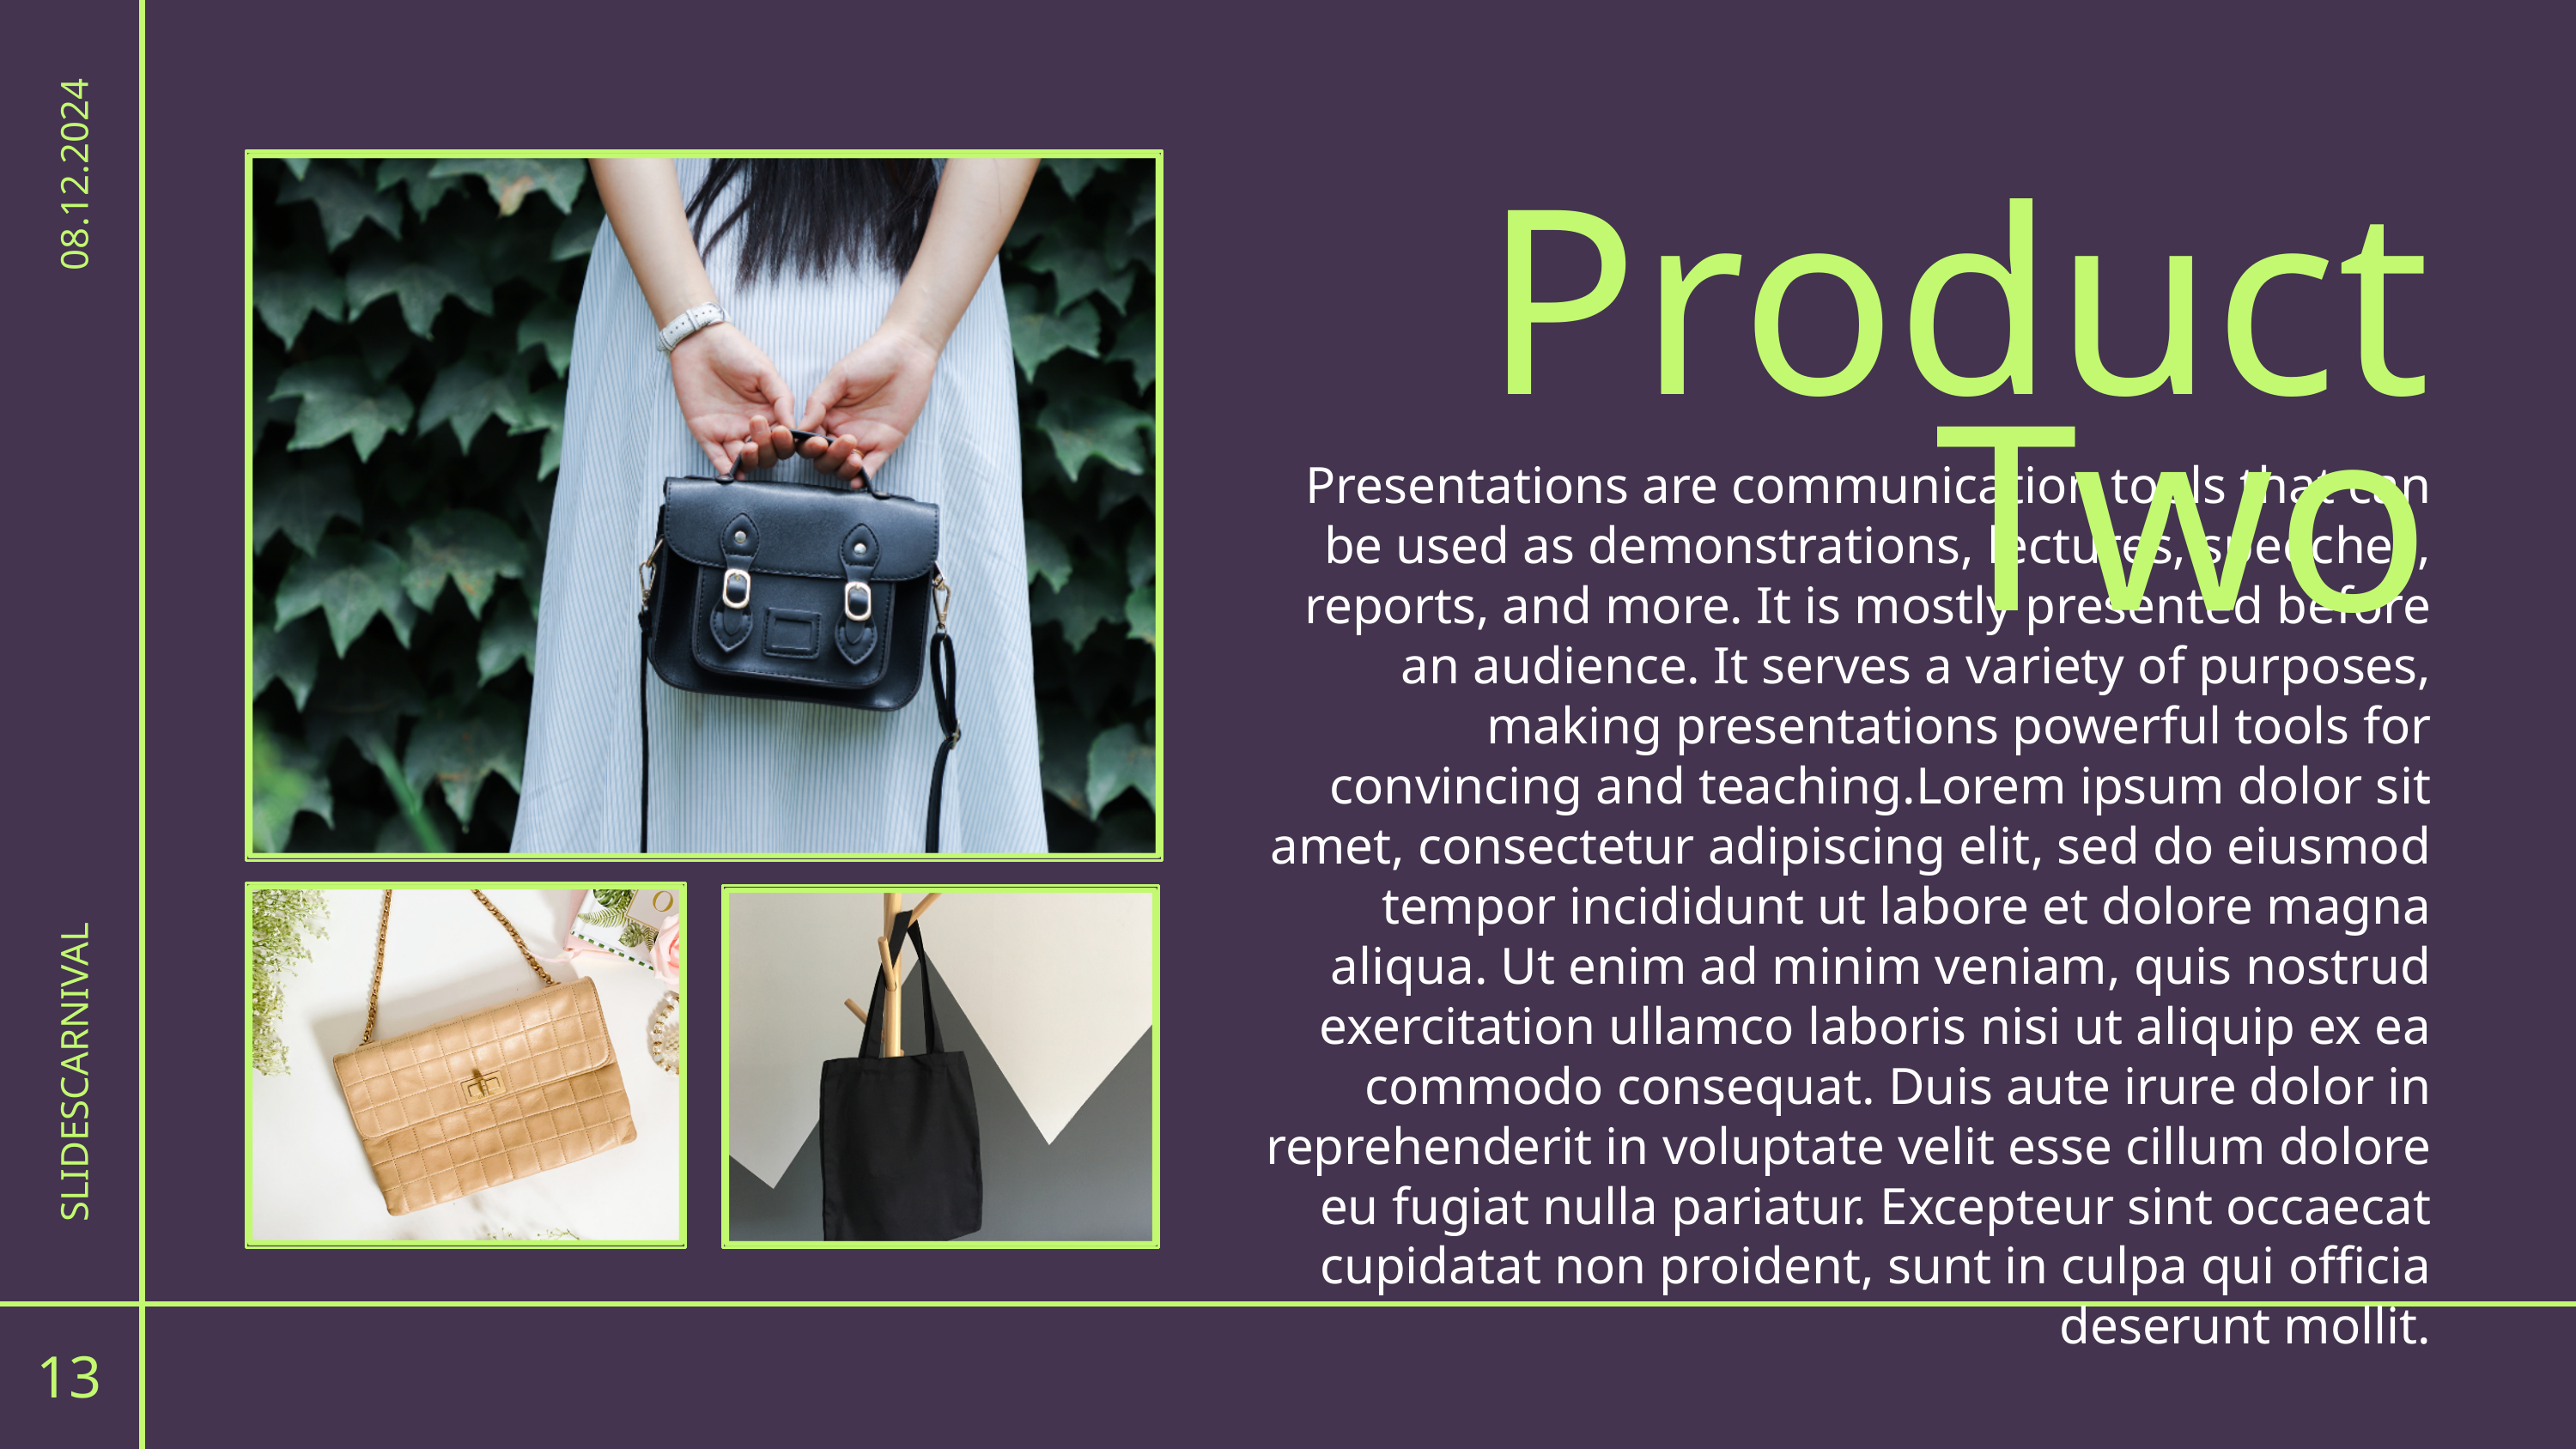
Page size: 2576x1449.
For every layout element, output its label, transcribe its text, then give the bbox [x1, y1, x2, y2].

text_box Product Two [1222, 221, 2432, 654]
text_box Presentations are communication tools that can be used as demonstrations, lectures, speeches, reports, and more. It is mostly presented before an audience. It serves a variety of purposes, making presentations powerful tools for convincing and teaching.Lorem ipsum dolor sit amet, consectetur adipiscing elit, sed do eiusmod tempor incididunt ut labore et dolore magna aliqua. Ut enim ad minim veniam, quis nostrud exercitation ullamco laboris nisi ut aliquip ex ea commodo consequat. Duis aute irure dolor in reprehenderit in voluptate velit esse cillum dolore eu fugiat nulla pariatur. Excepteur sint occaecat cupidatat non proident, sunt in culpa qui officia deserunt mollit. [1260, 1313, 2432, 1355]
text_box SLIDESCARNIVAL [59, 753, 96, 1222]
picture [246, 883, 684, 1247]
picture [723, 886, 1158, 1247]
text_box 13 [0, 1353, 138, 1409]
picture [246, 152, 1161, 859]
text_box Presentations are communication tools that can be used as demonstrations, lectures, speeches, reports, and more. It is mostly presented before an audience. It serves a variety of purposes, making presentations powerful tools for convincing and teaching.Lorem ipsum dolor sit amet, consectetur adipiscing elit, sed do eiusmod tempor incididunt ut labore et dolore magna aliqua. Ut enim ad minim veniam, quis nostrud exercitation ullamco laboris nisi ut aliquip ex ea commodo consequat. Duis aute irure dolor in reprehenderit in voluptate velit esse cillum dolore eu fugiat nulla pariatur. Excepteur sint occaecat cupidatat non proident, sunt in culpa qui officia deserunt mollit. [1260, 654, 2432, 1303]
text_box 08.12.2024 [59, 78, 96, 548]
